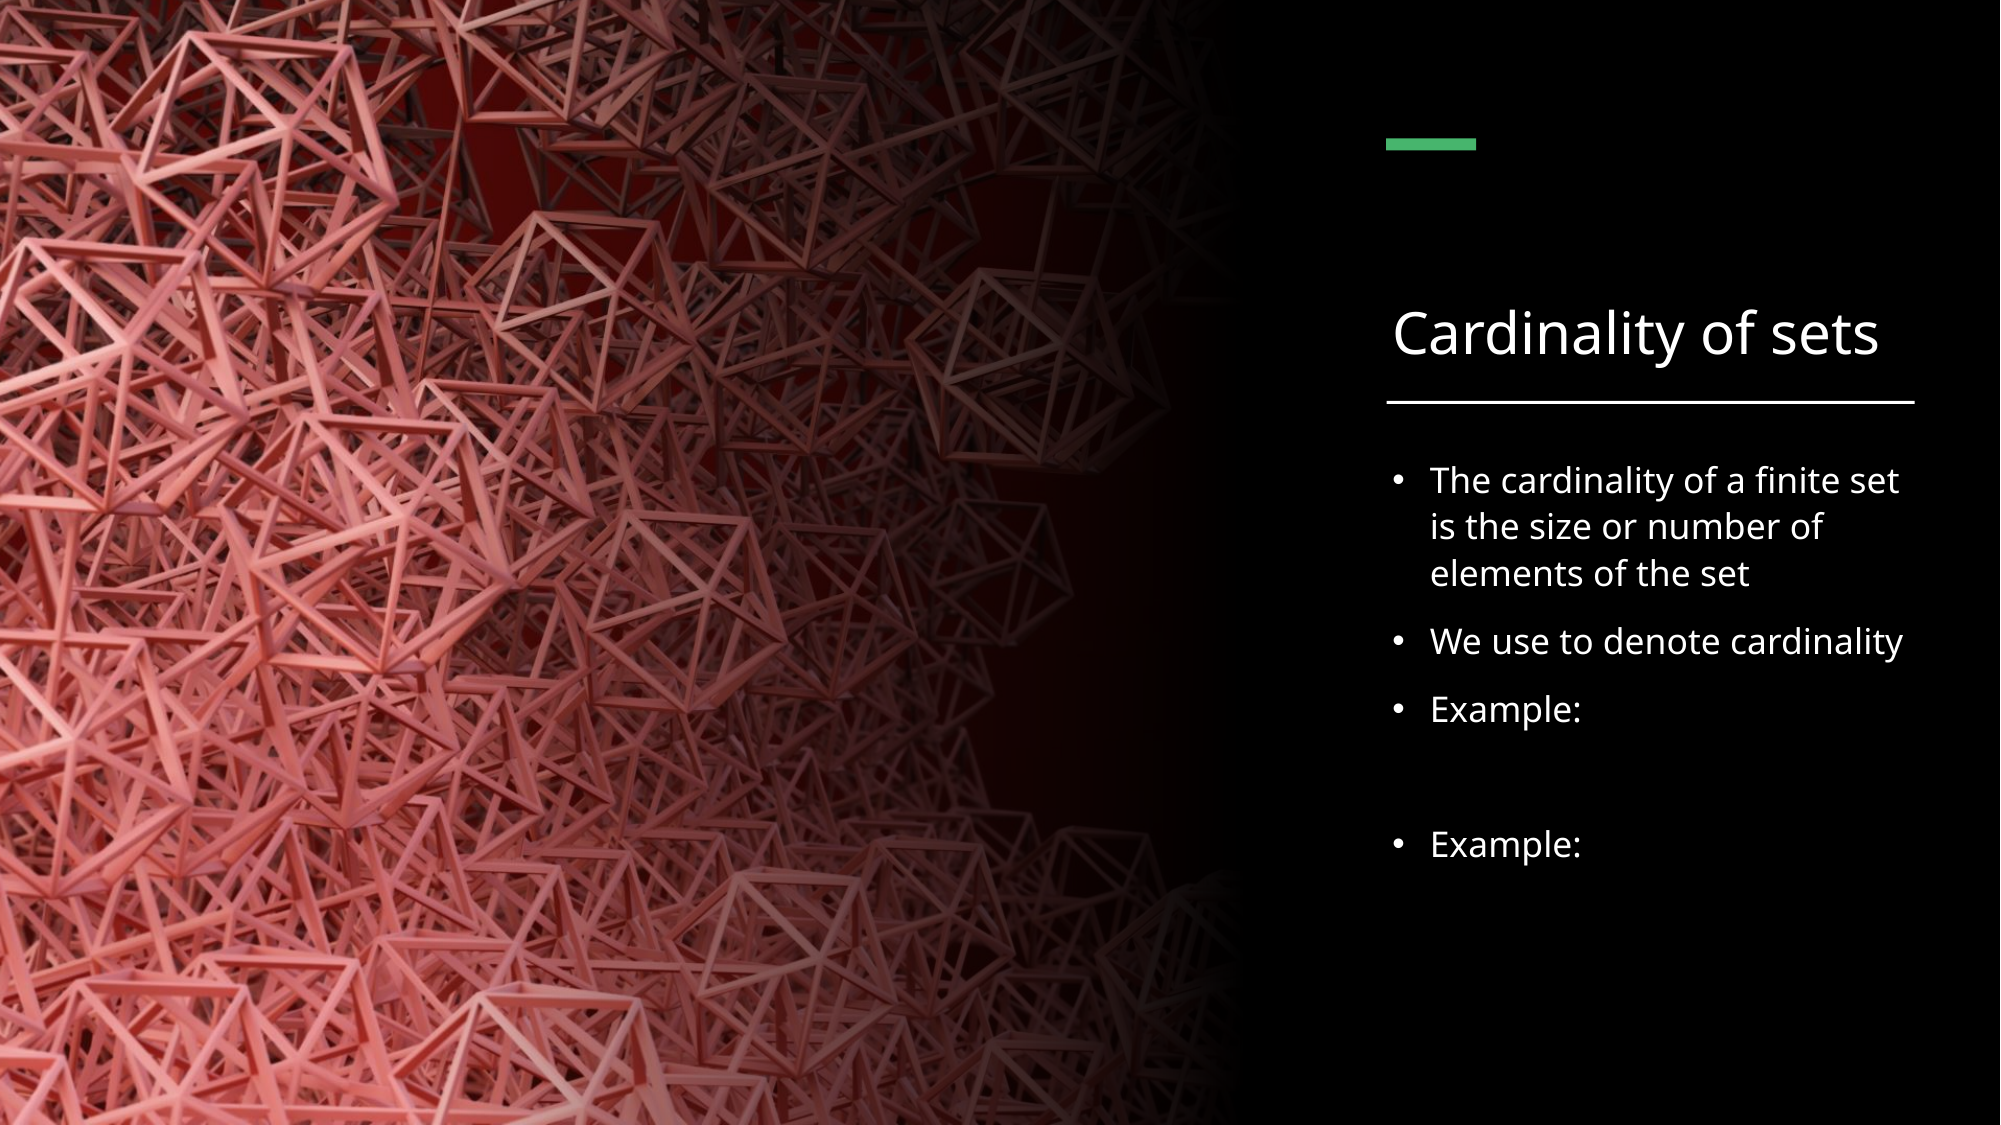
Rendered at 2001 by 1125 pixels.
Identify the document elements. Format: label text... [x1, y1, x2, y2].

text_box [1422, 0, 2000, 1125]
text_box [1422, 400, 1916, 405]
picture [0, 0, 1422, 1125]
title Cardinality of sets [1422, 190, 1942, 375]
text_box [1422, 137, 1477, 151]
